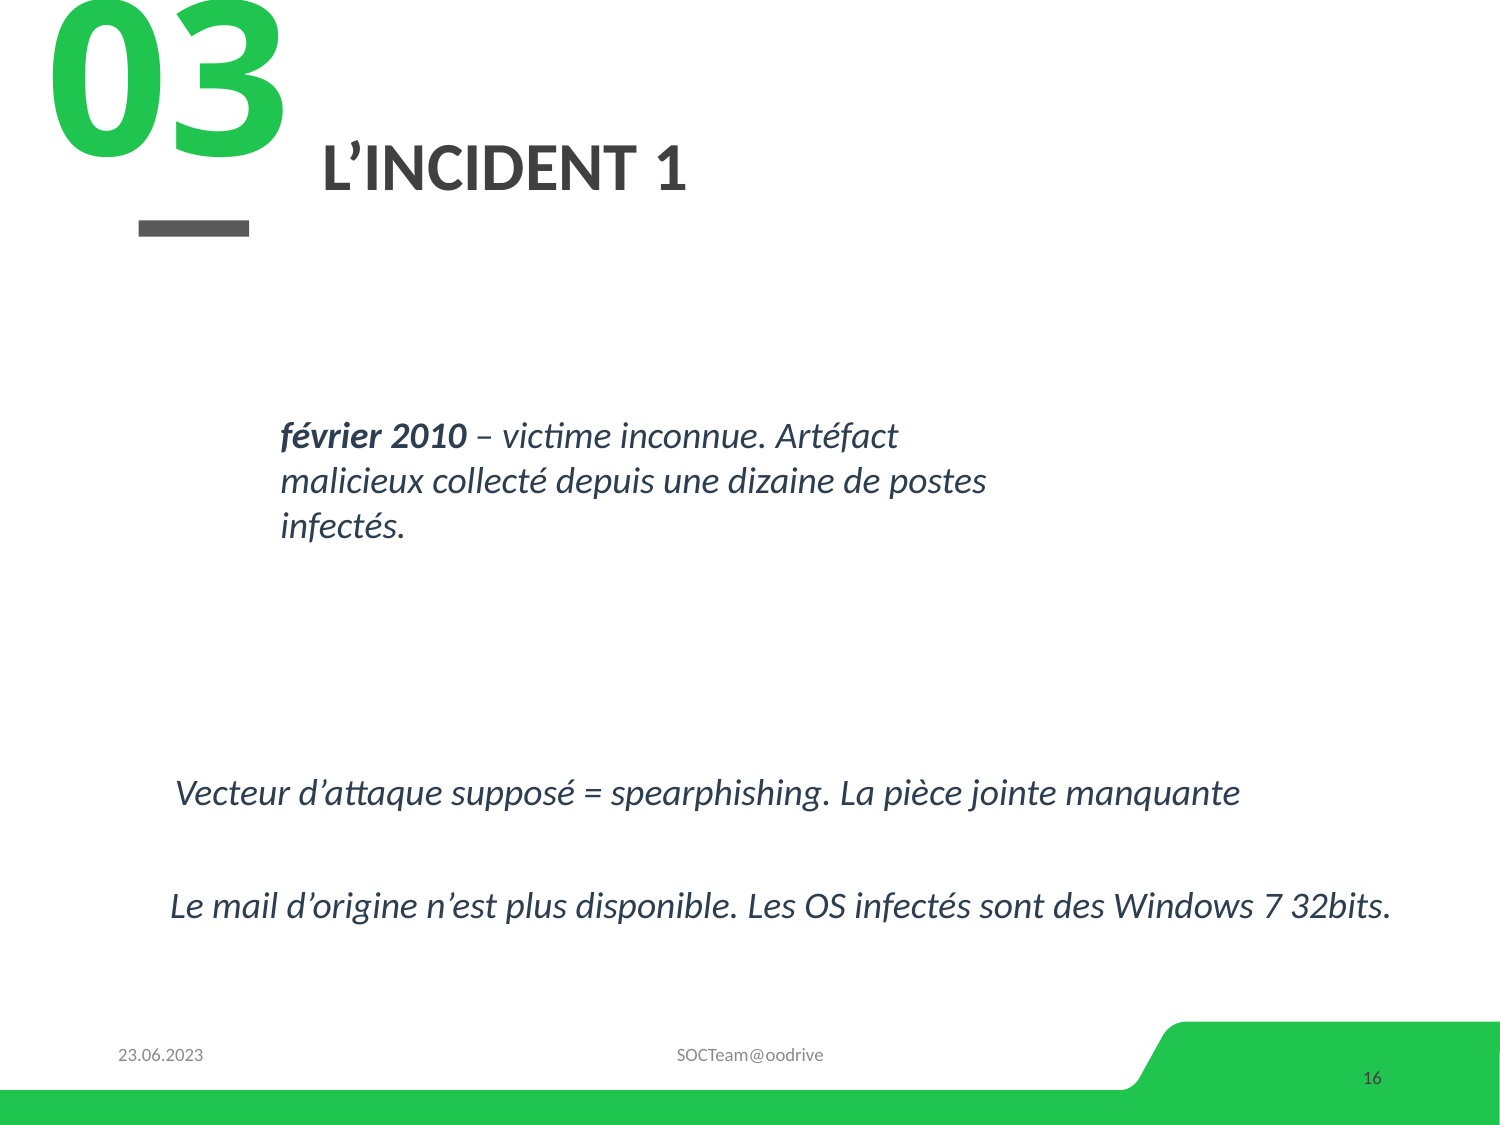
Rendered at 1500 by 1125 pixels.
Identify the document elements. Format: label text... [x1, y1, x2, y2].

text_box Vecteur d’attaque supposé = spearphishing. La pièce jointe manquante [160, 760, 1257, 821]
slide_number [103, 1023, 441, 1084]
text_box Le mail d’origine n’est plus disponible. Les OS infectés sont des Windows 7 32bits. [155, 874, 1409, 934]
list 03 [0, 0, 307, 213]
title L’incident 1 [307, 59, 1397, 278]
text_box février 2010 – victime inconnue. Artéfact malicieux collecté depuis une dizaine de postes infectés. [265, 404, 1046, 554]
slide_number 16 [1059, 1047, 1397, 1108]
footer SOCTeam@oodrive [496, 1023, 1004, 1084]
